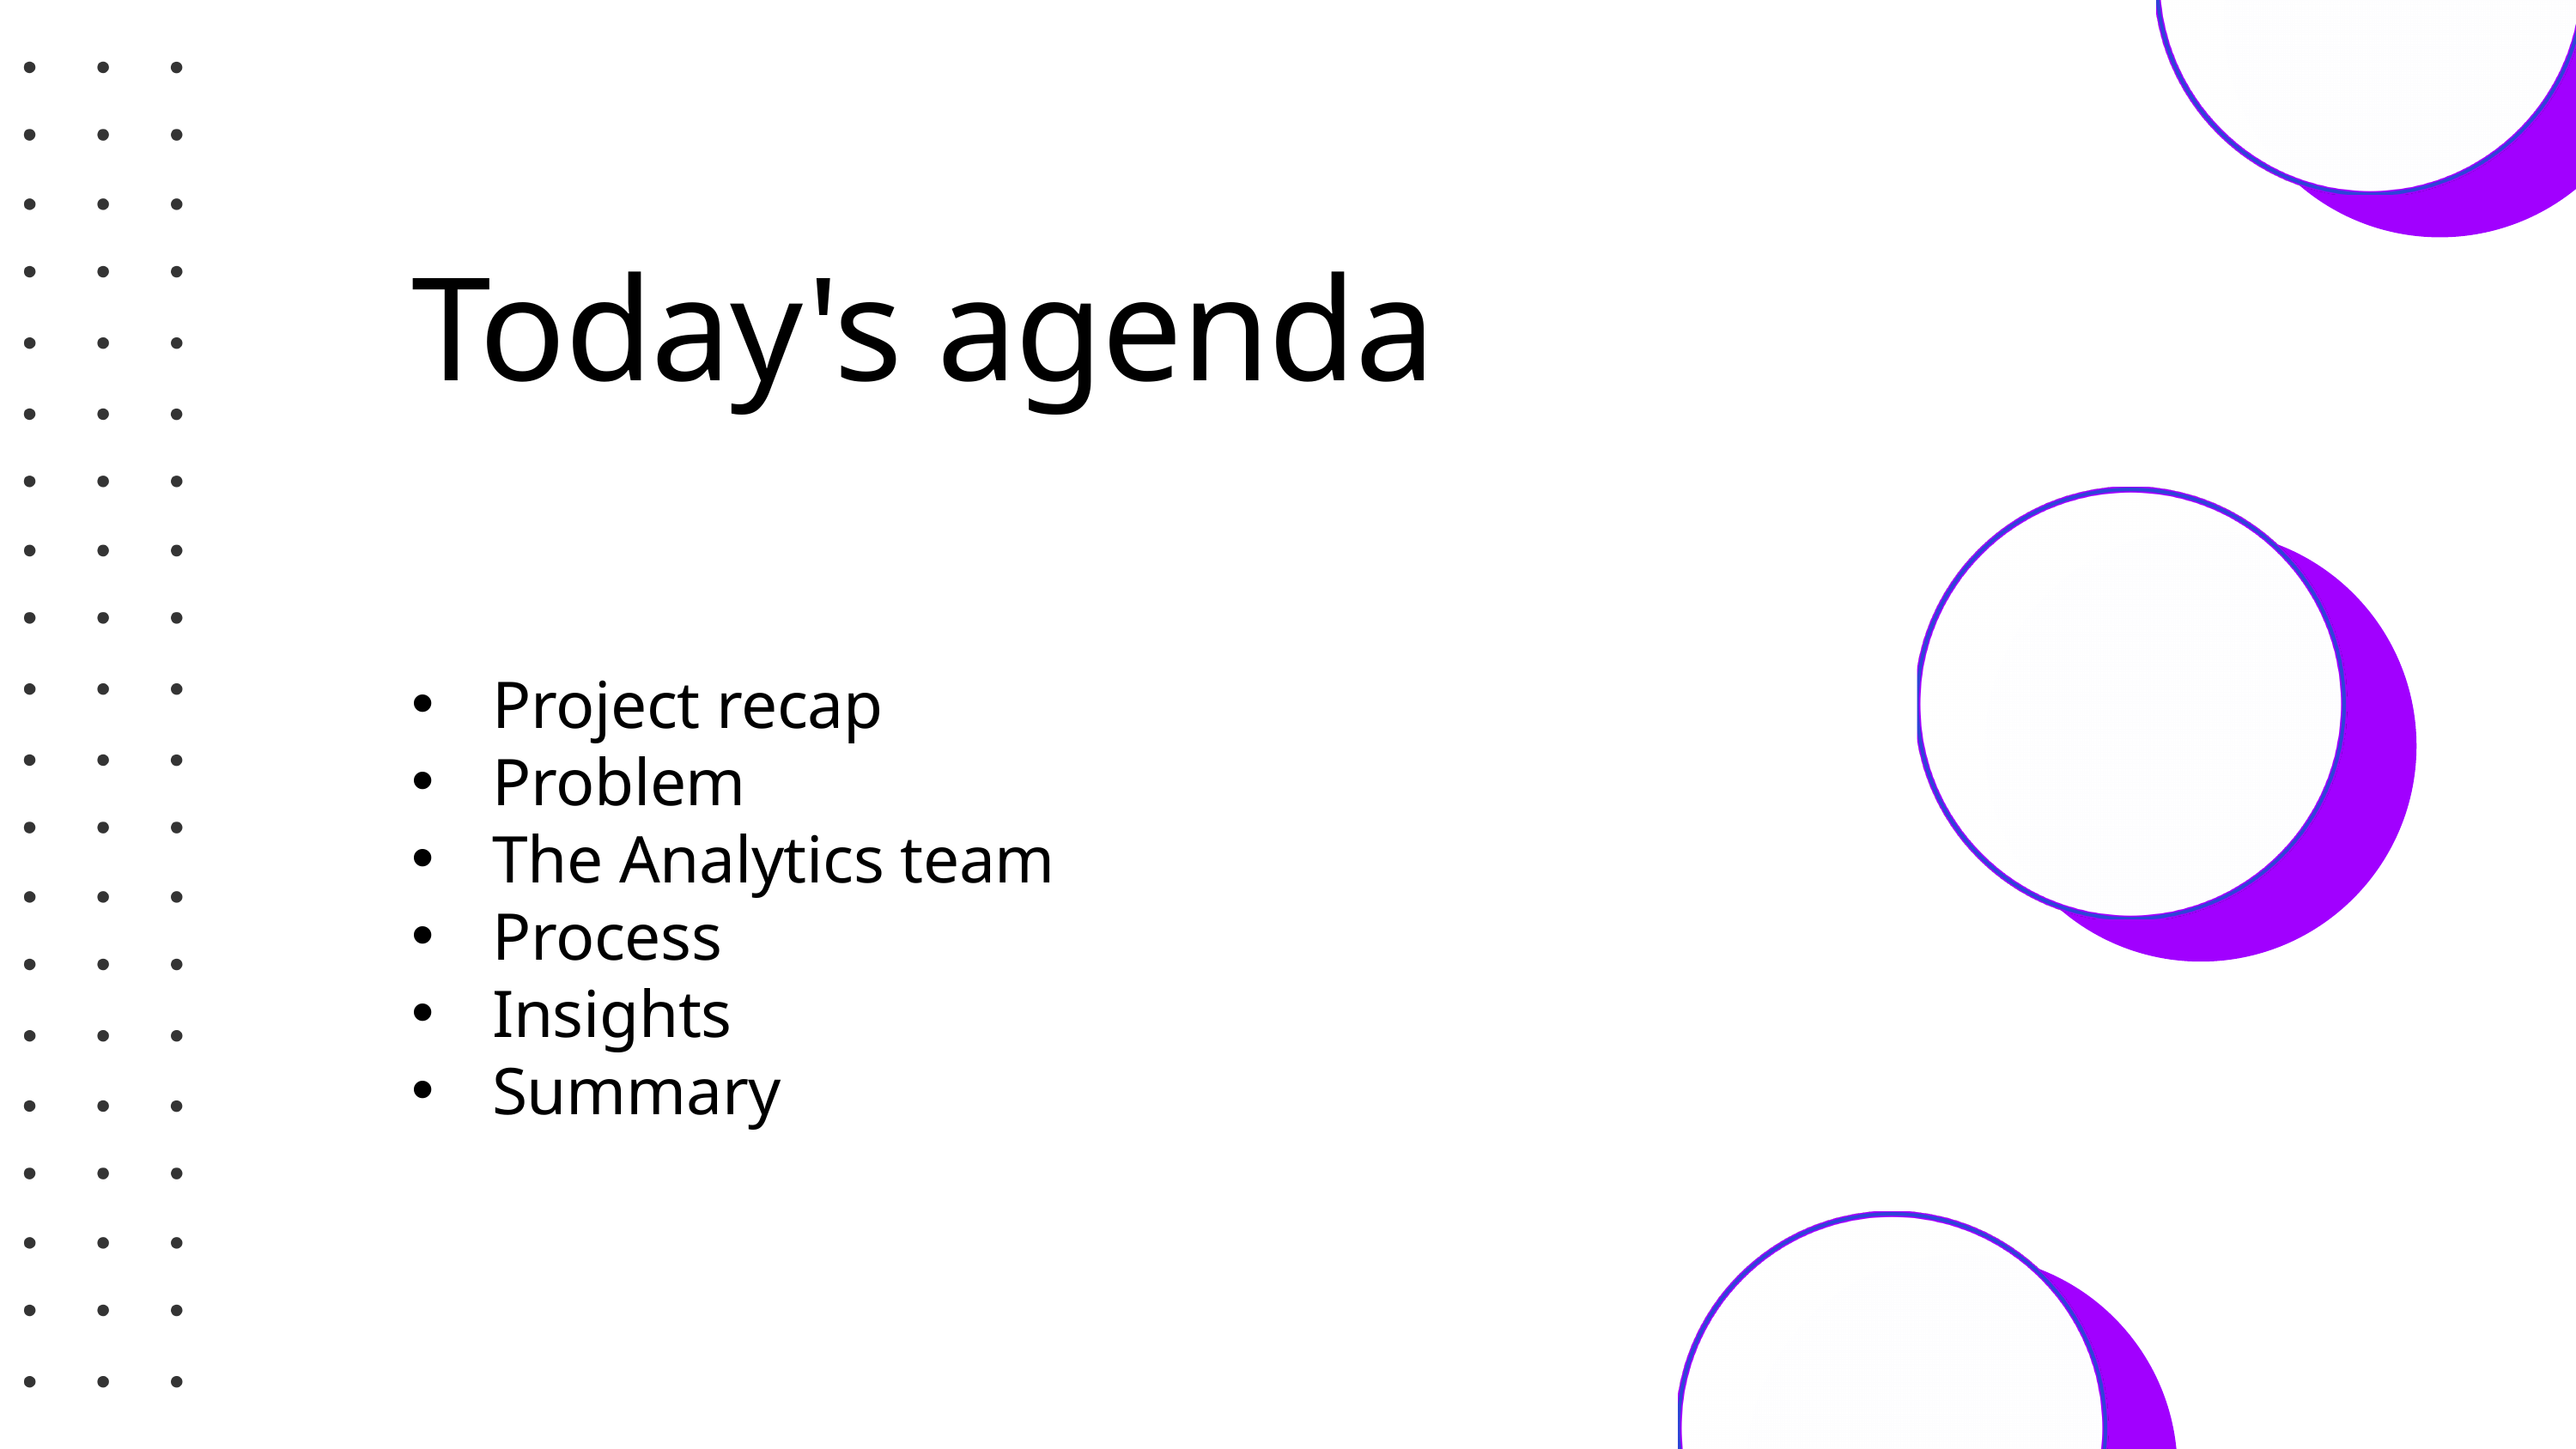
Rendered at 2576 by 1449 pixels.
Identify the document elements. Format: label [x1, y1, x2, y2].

text_box [411, 237, 1793, 1133]
text_box [1917, 487, 2417, 962]
text_box [1677, 1210, 2178, 1449]
text_box [0, 57, 187, 1392]
text_box [2155, 0, 2576, 238]
